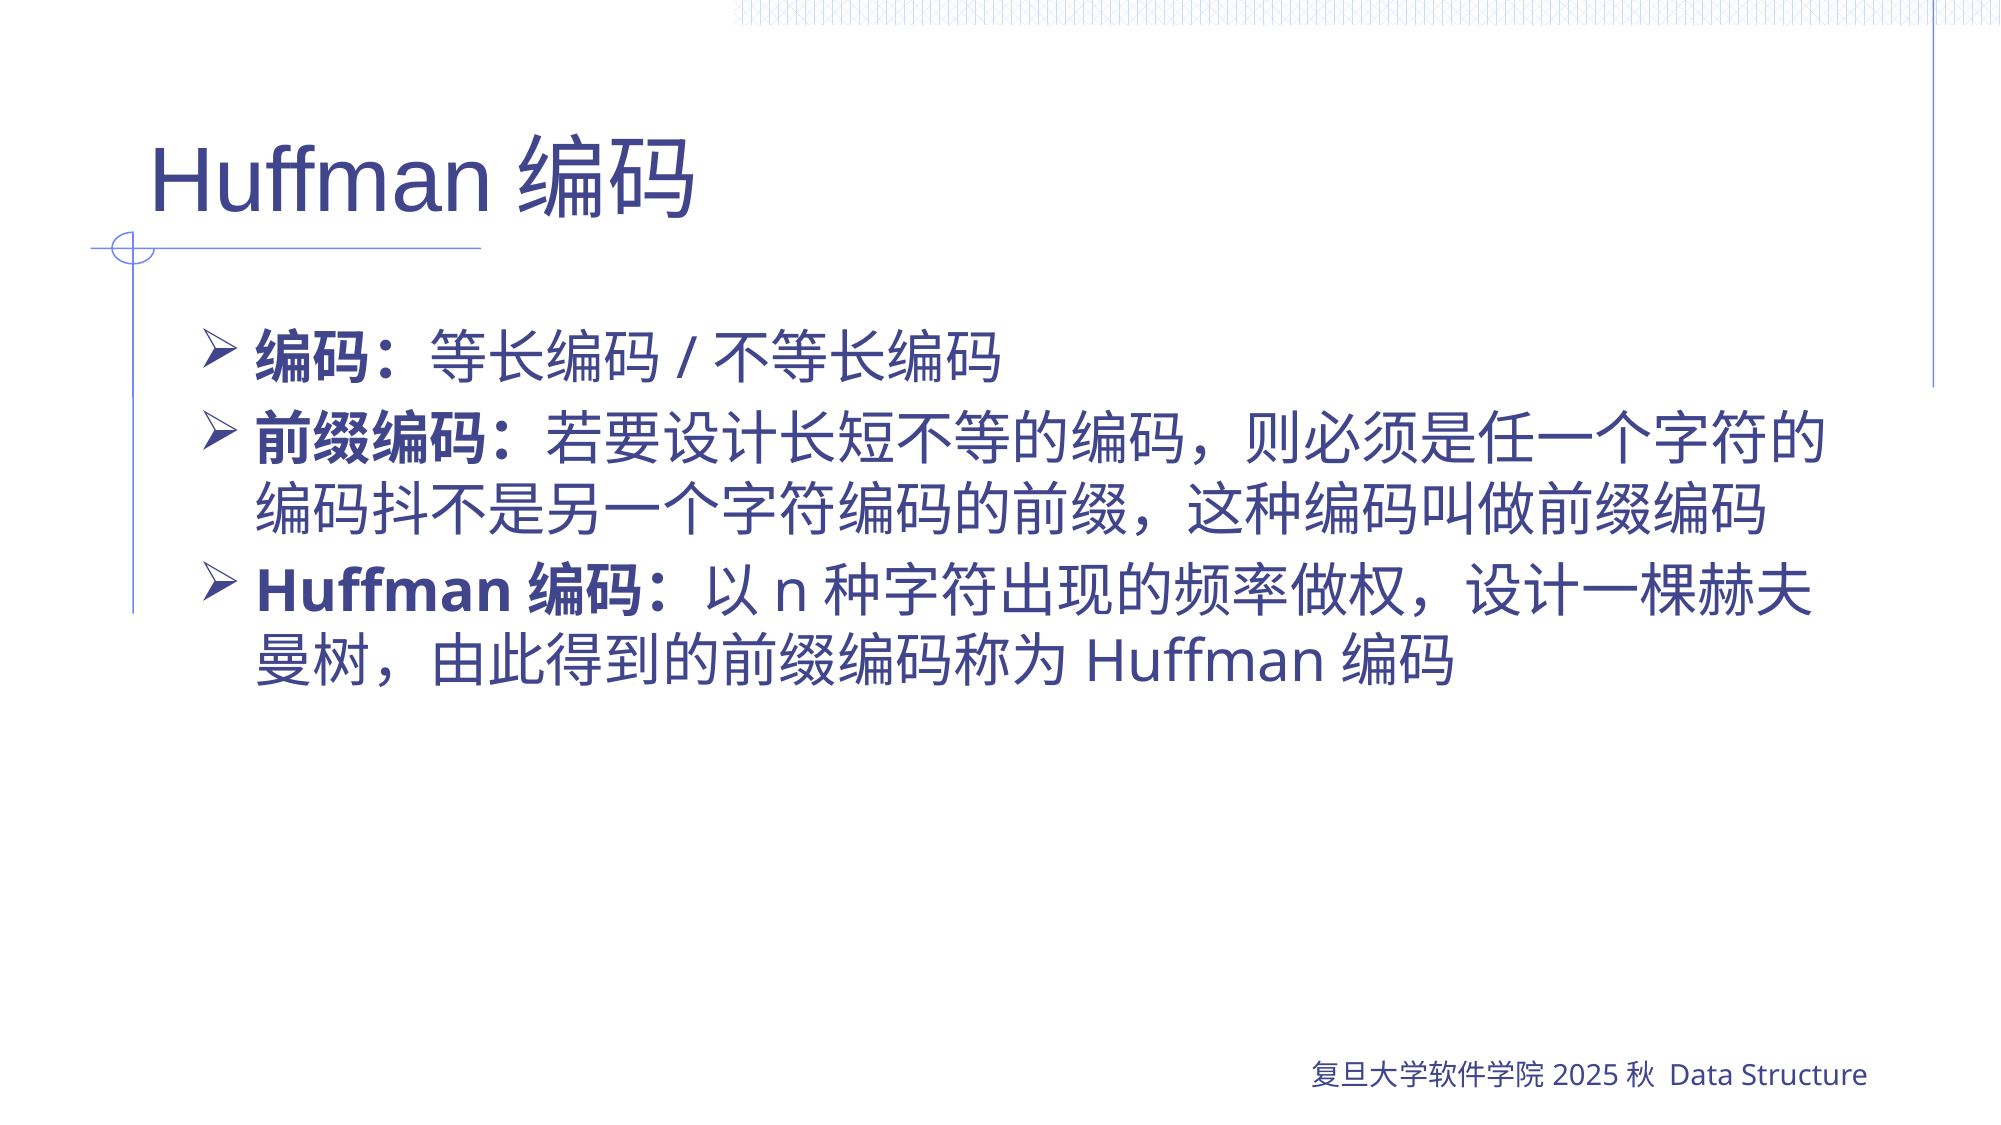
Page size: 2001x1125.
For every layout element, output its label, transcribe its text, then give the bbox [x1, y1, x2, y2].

title Huffman编码 [133, 50, 1834, 238]
list 编码：等长编码/不等长编码 前缀编码：若要设计长短不等的编码，则必须是任一个字符的编码抖不是另一个字符编码的前缀，这种编码叫做前缀编码 Huffman编码：以n种字符出现的频率做权，设计一棵赫夫曼树，由此得到的前缀编码称为Huffman编码 [183, 312, 1884, 988]
